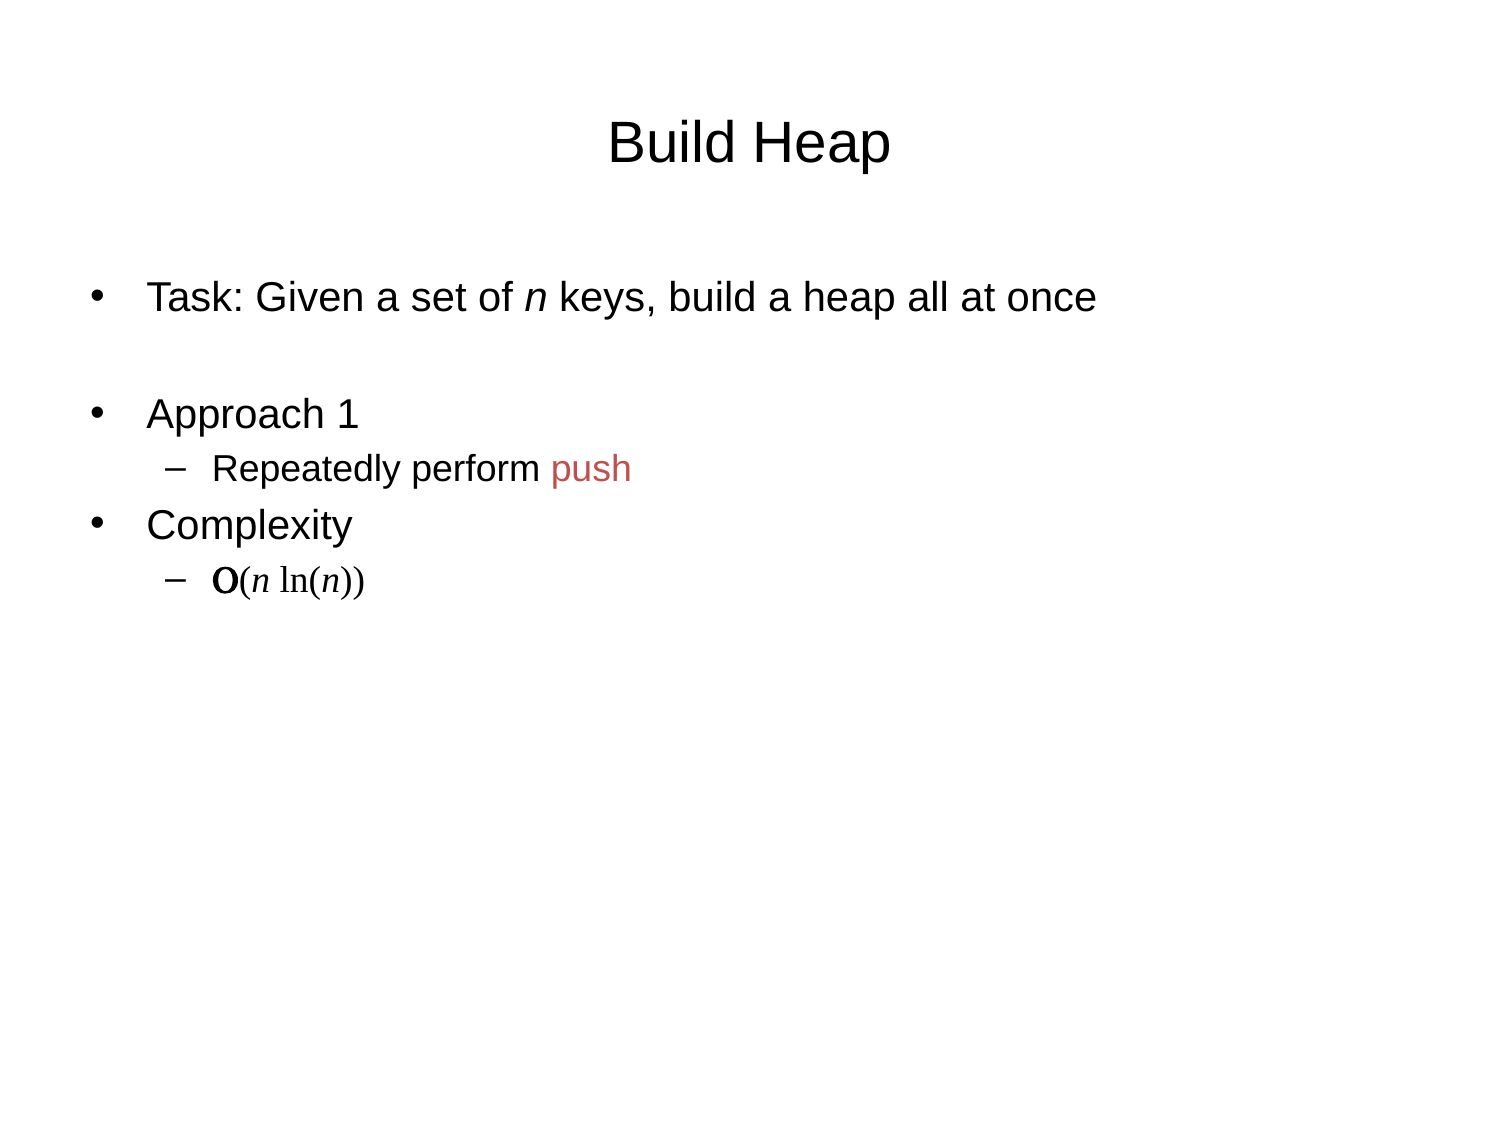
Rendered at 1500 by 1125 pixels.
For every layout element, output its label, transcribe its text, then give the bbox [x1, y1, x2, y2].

list Task: Given a set of n keys, build a heap all at once Approach 1 Repeatedly perform push Complexity O(n ln(n)) [75, 262, 1425, 1005]
title Build Heap [75, 45, 1425, 233]
